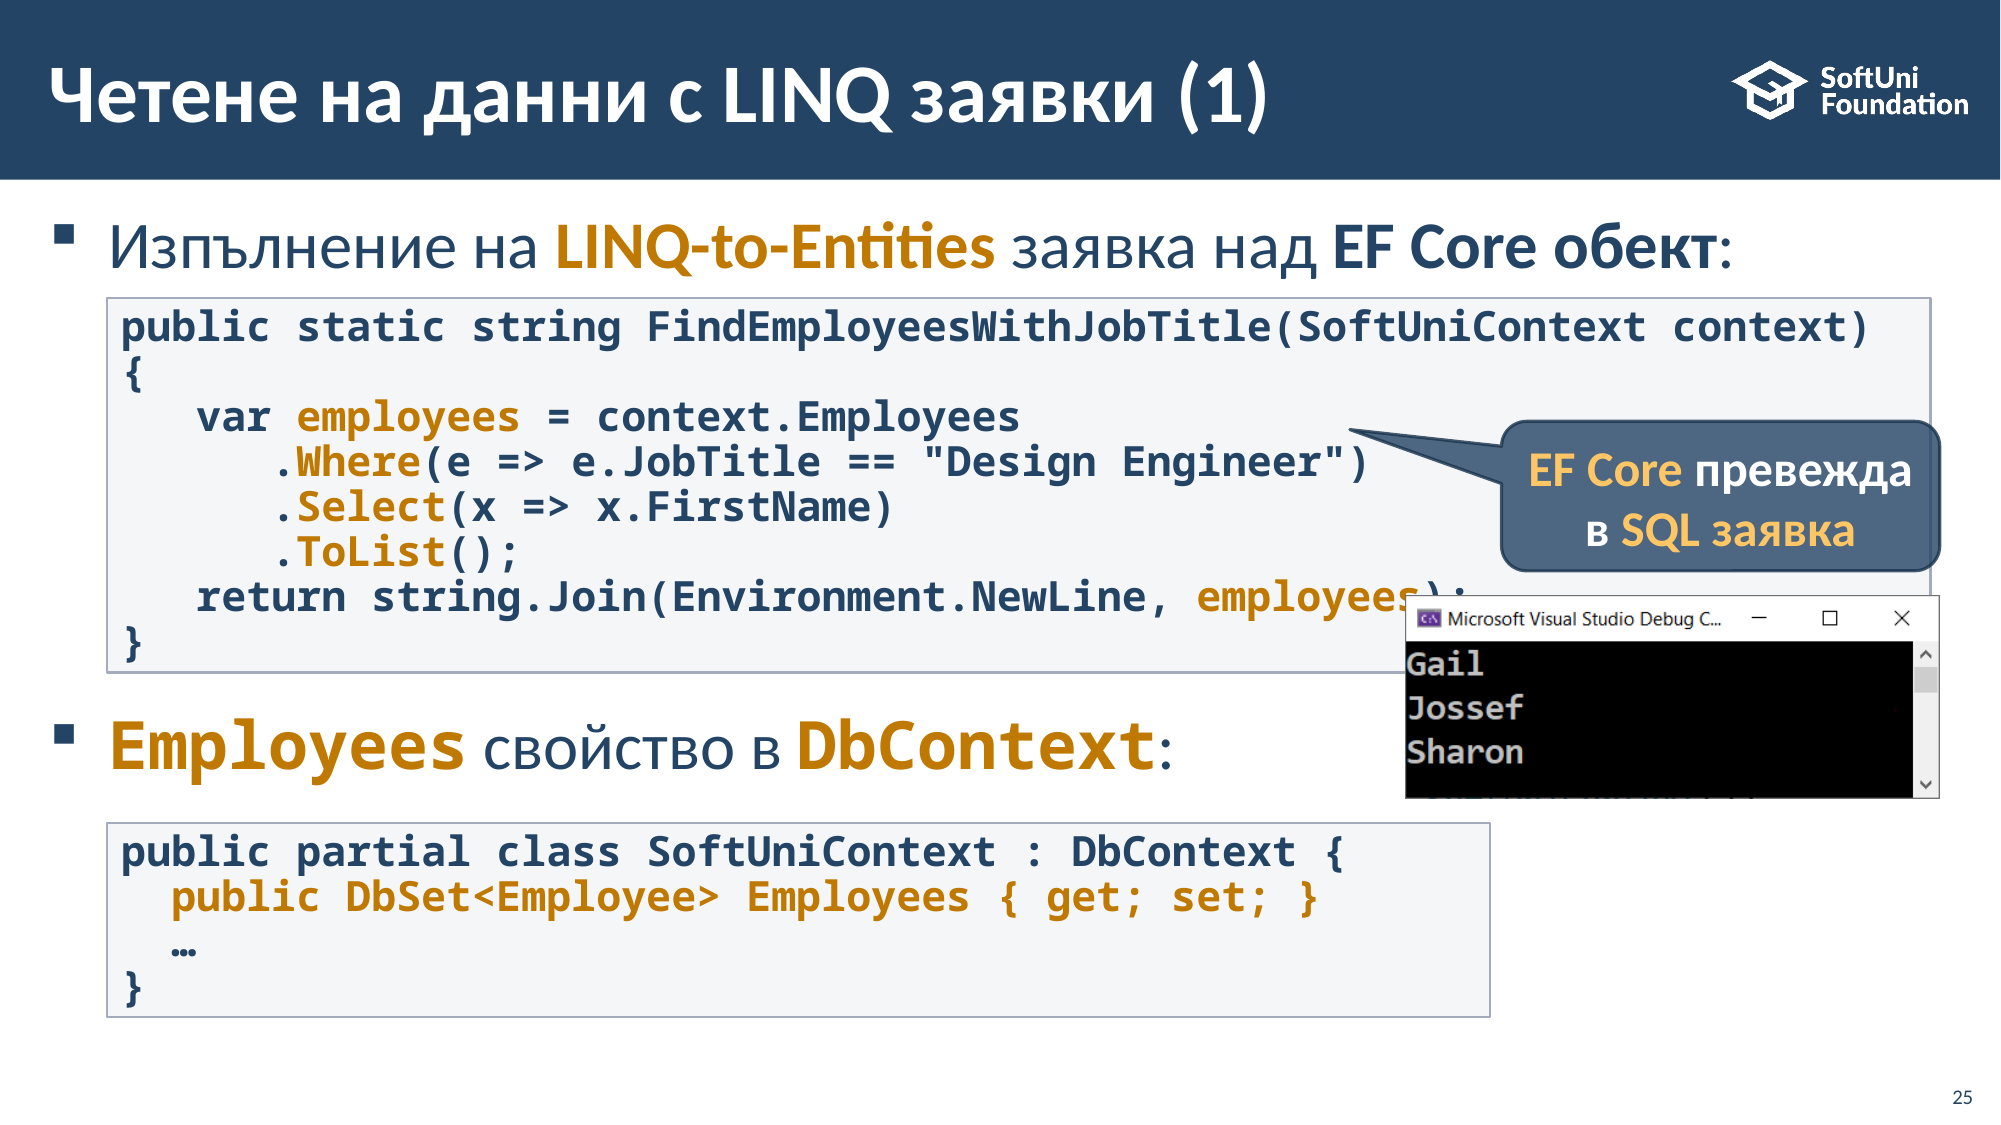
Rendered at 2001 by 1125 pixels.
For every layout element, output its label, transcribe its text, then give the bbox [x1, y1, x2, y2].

slide_number 25 [1927, 1067, 1989, 1117]
list Изпълнение на LINQ-to-Entities заявка над EF Core обект: Employees свойство в DbContext: [31, 196, 1970, 1104]
text_box public static string FindEmployeesWithJobTitle(SoftUniContext context) { var employees = context.Employees .Where(e => e.JobTitle == "Design Engineer") .Select(x => x.FirstName) .ToList(); return string.Join(Environment.NewLine, employees); } [106, 297, 1931, 673]
text_box public partial class SoftUniContext : DbContext { public DbSet<Employee> Employees { get; set; } … } [106, 822, 1490, 1018]
text_box EF Core превежда в SQL заявка [1347, 419, 1942, 573]
picture [1405, 595, 1940, 800]
title Четене на данни с LINQ заявки (1) [31, 16, 1716, 162]
picture [1731, 60, 1968, 120]
